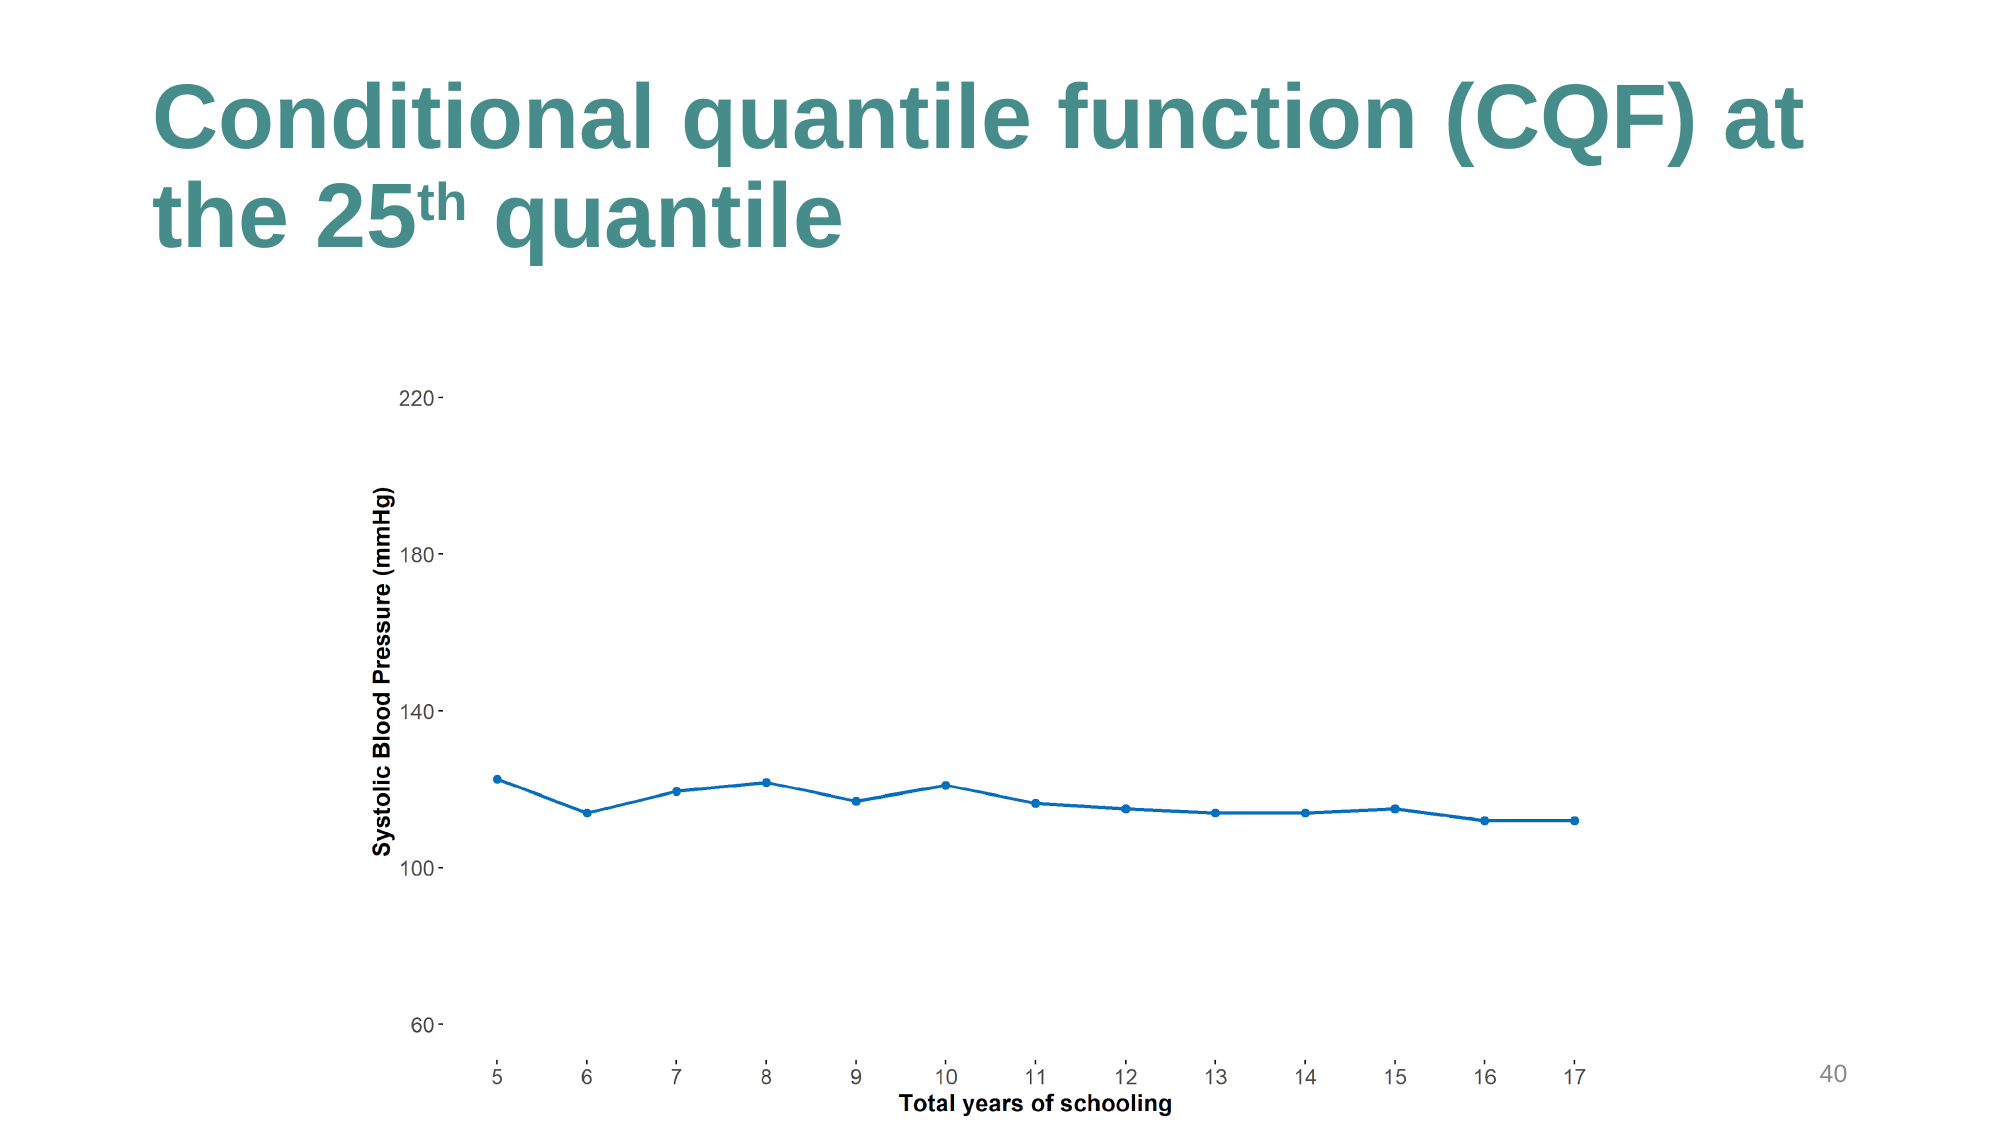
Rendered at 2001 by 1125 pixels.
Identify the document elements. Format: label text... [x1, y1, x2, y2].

slide_number 40 [1641, 1042, 1863, 1103]
picture [362, 274, 1638, 1125]
title Conditional quantile function (CQF) at the 25th quantile [137, 59, 1863, 278]
